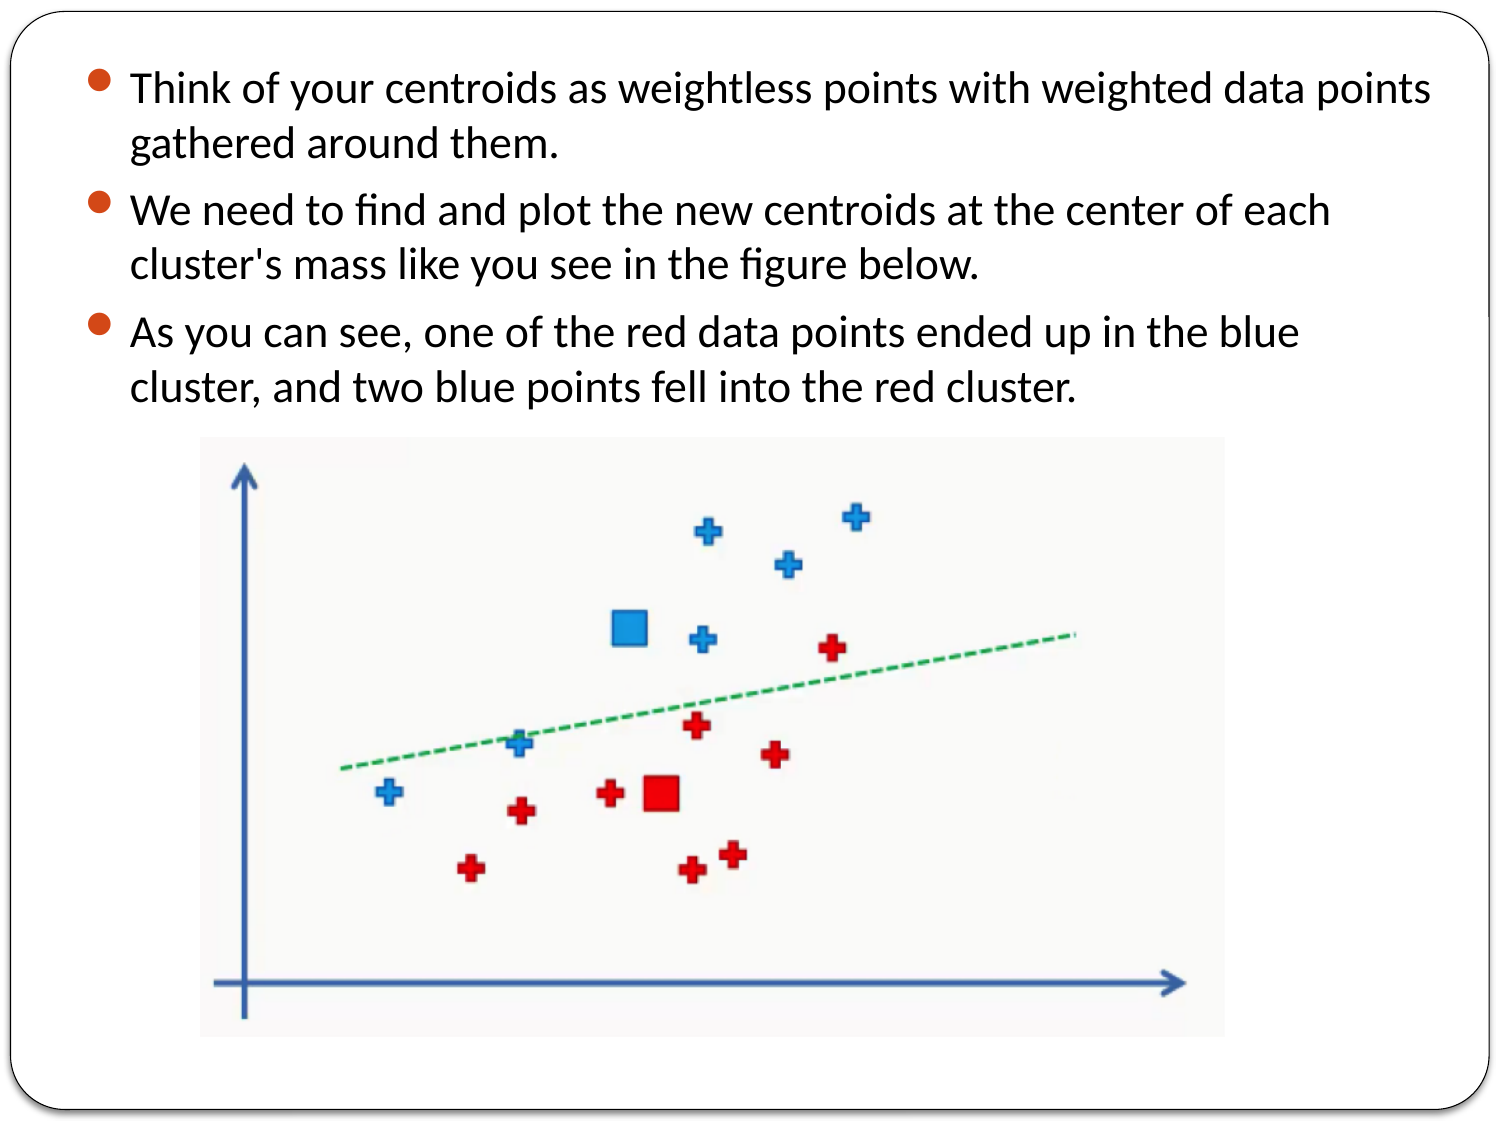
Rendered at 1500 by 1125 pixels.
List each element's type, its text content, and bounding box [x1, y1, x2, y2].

list Think of your centroids as weightless points with weighted data points gathered around them. We need to find and plot the new centroids at the center of each cluster's mass like you see in the figure below. As you can see, one of the red data points ended up in the blue cluster, and two blue points fell into the red cluster. [70, 50, 1450, 1075]
picture [199, 437, 1226, 1037]
